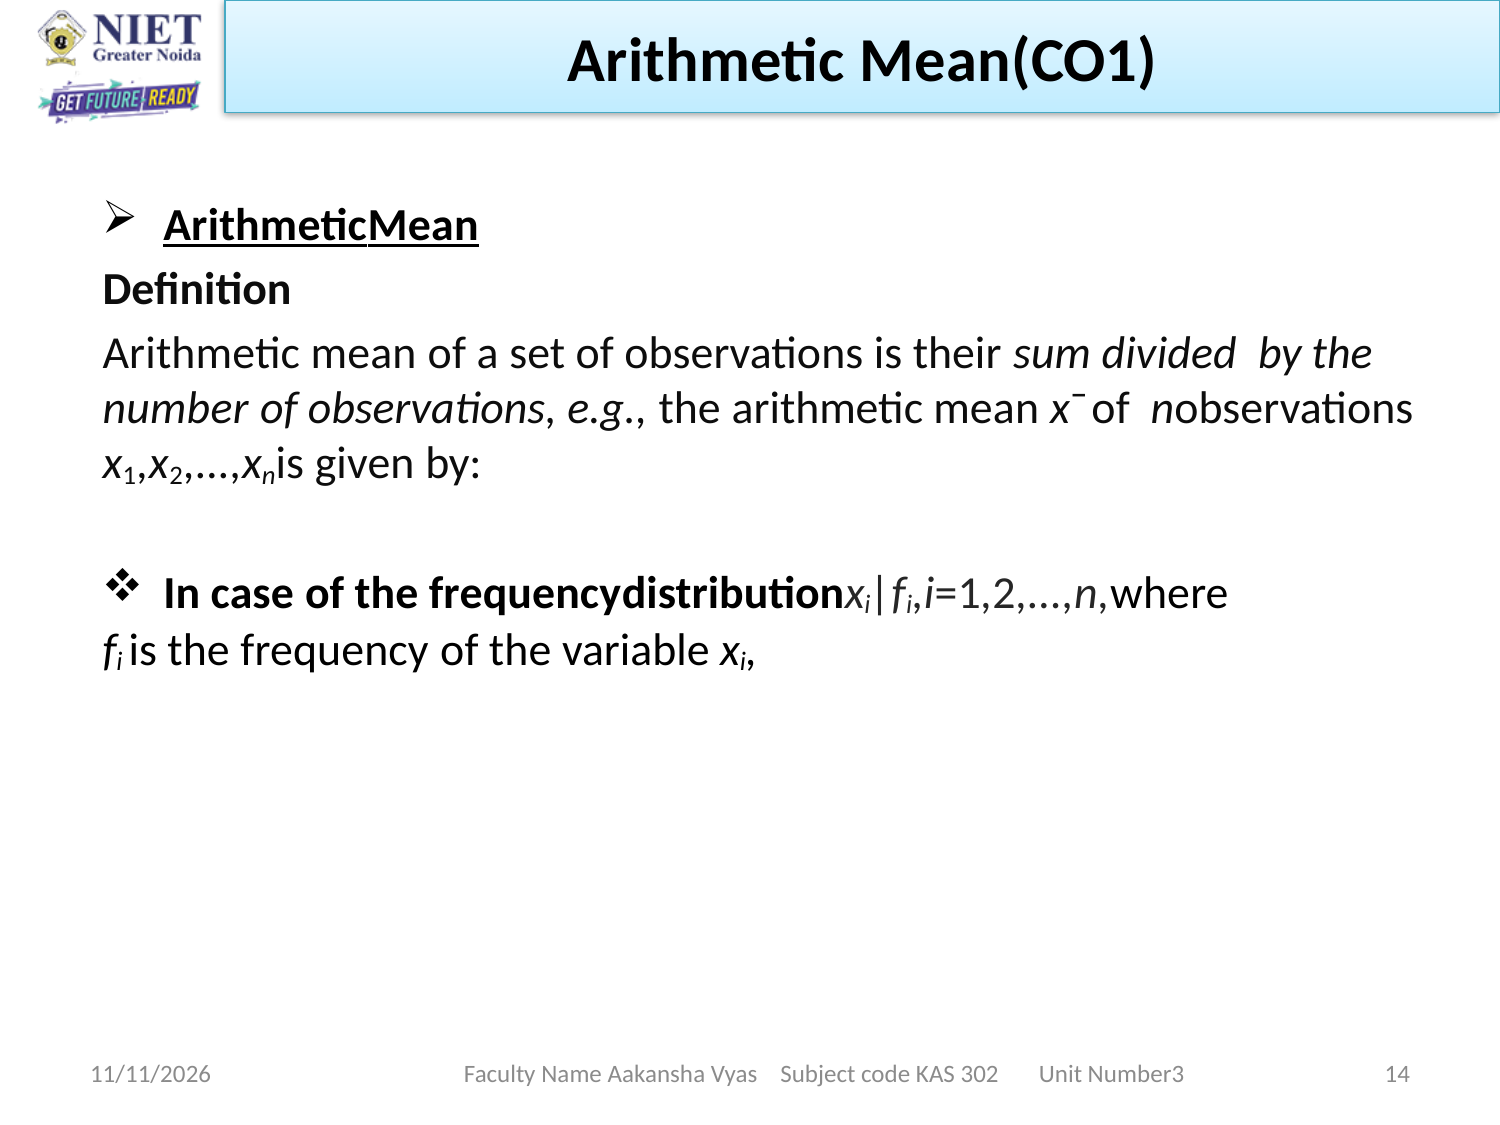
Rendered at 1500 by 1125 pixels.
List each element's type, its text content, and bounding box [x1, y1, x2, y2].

text_box Arithmetic Mean(CO1) [238, 0, 1500, 113]
slide_number 14 [1074, 1042, 1425, 1103]
footer Faculty Name Aakansha Vyas Subject code KAS 302 Unit Number3 [412, 1042, 1074, 1103]
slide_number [75, 1042, 412, 1103]
picture [0, 0, 238, 135]
